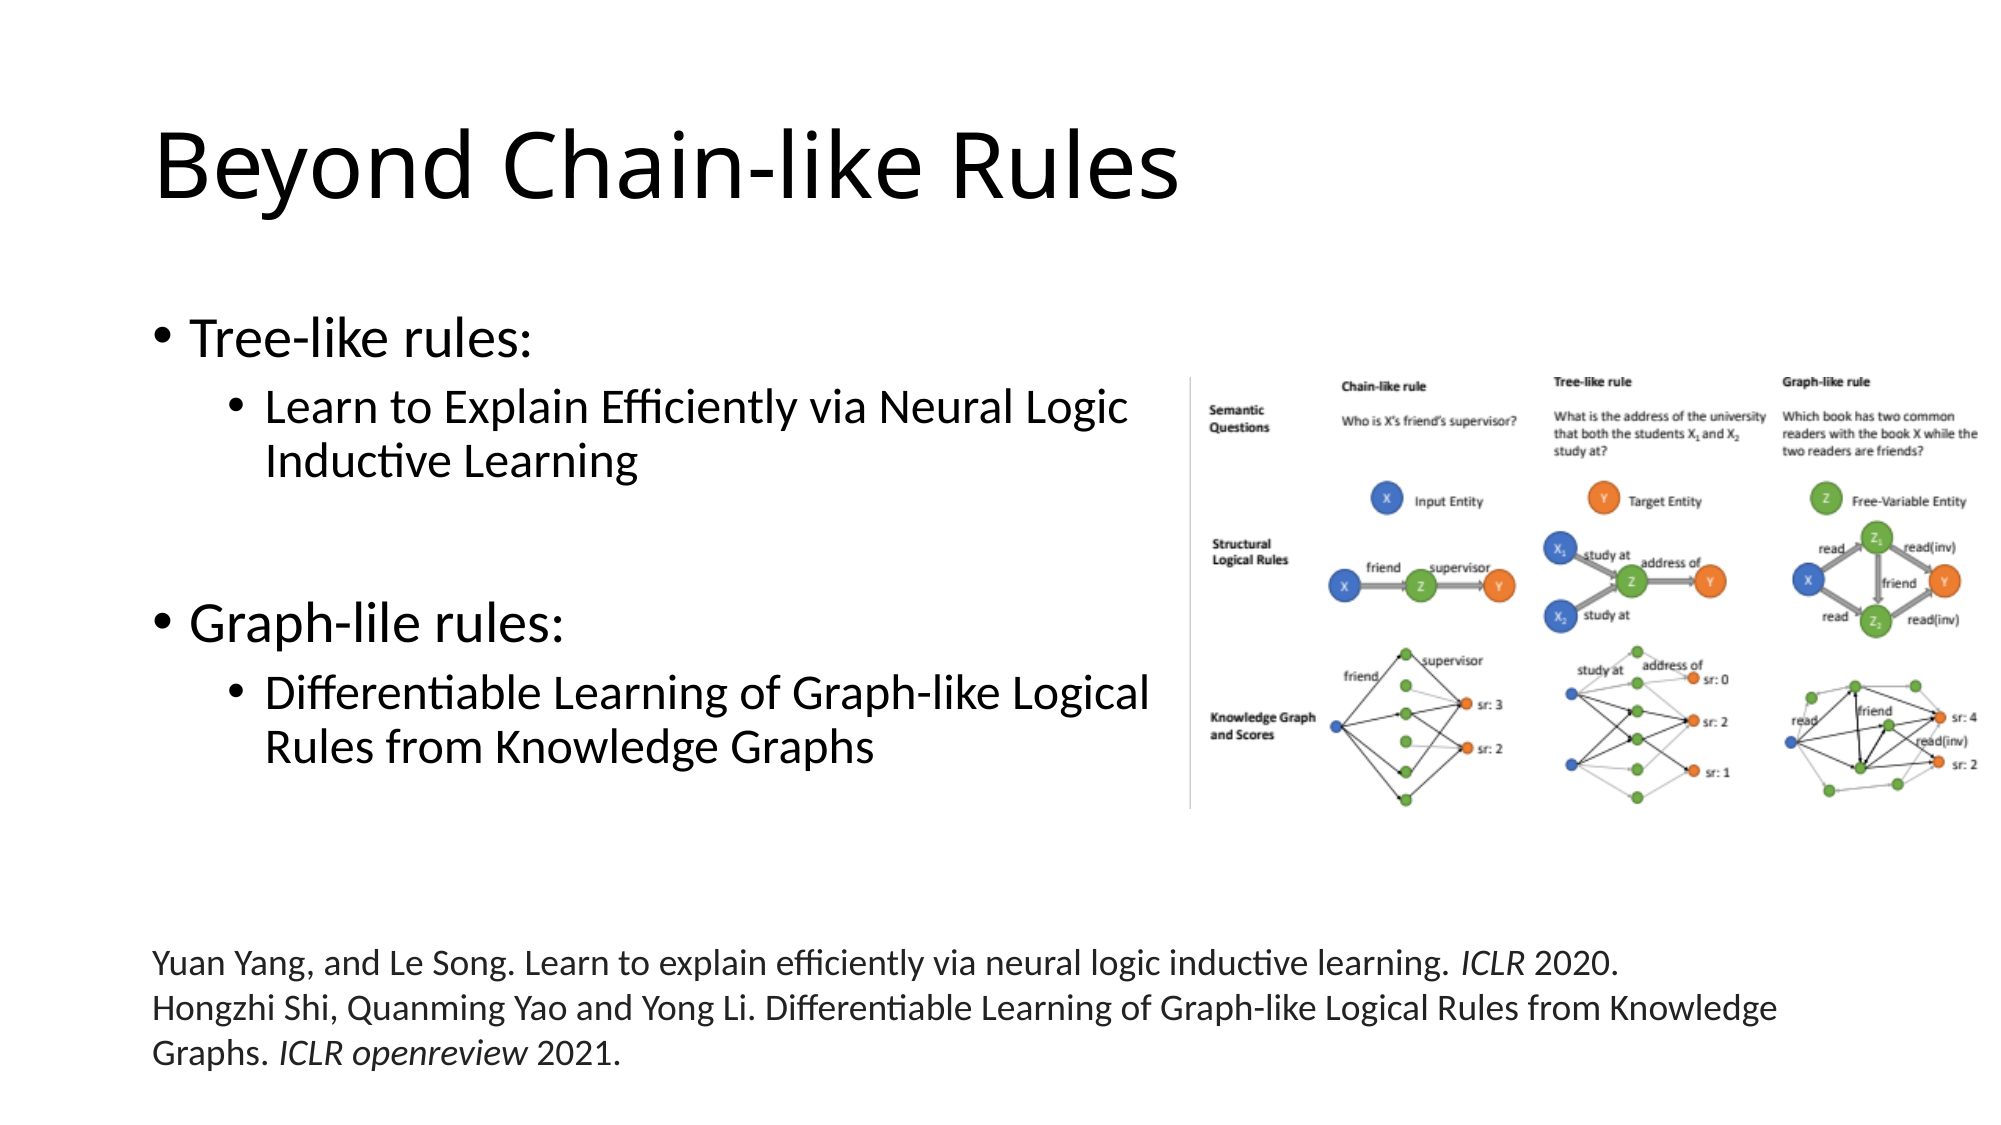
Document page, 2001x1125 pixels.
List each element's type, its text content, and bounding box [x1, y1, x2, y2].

title Beyond Chain-like Rules [137, 59, 1863, 278]
picture [1181, 377, 2000, 809]
text_box Yuan Yang, and Le Song. Learn to explain efficiently via neural logic inductive learning. ICLR 2020. Hongzhi Shi, Quanming Yao and Yong Li. Differentiable Learning of Graph-like Logical Rules from Knowledge Graphs. ICLR openreview 2021. [137, 930, 1863, 1081]
list Tree-like rules: Learn to Explain Efficiently via Neural Logic Inductive Learning Graph-lile rules: Differentiable Learning of Graph-like Logical Rules from Knowledge Graphs [137, 299, 1268, 930]
